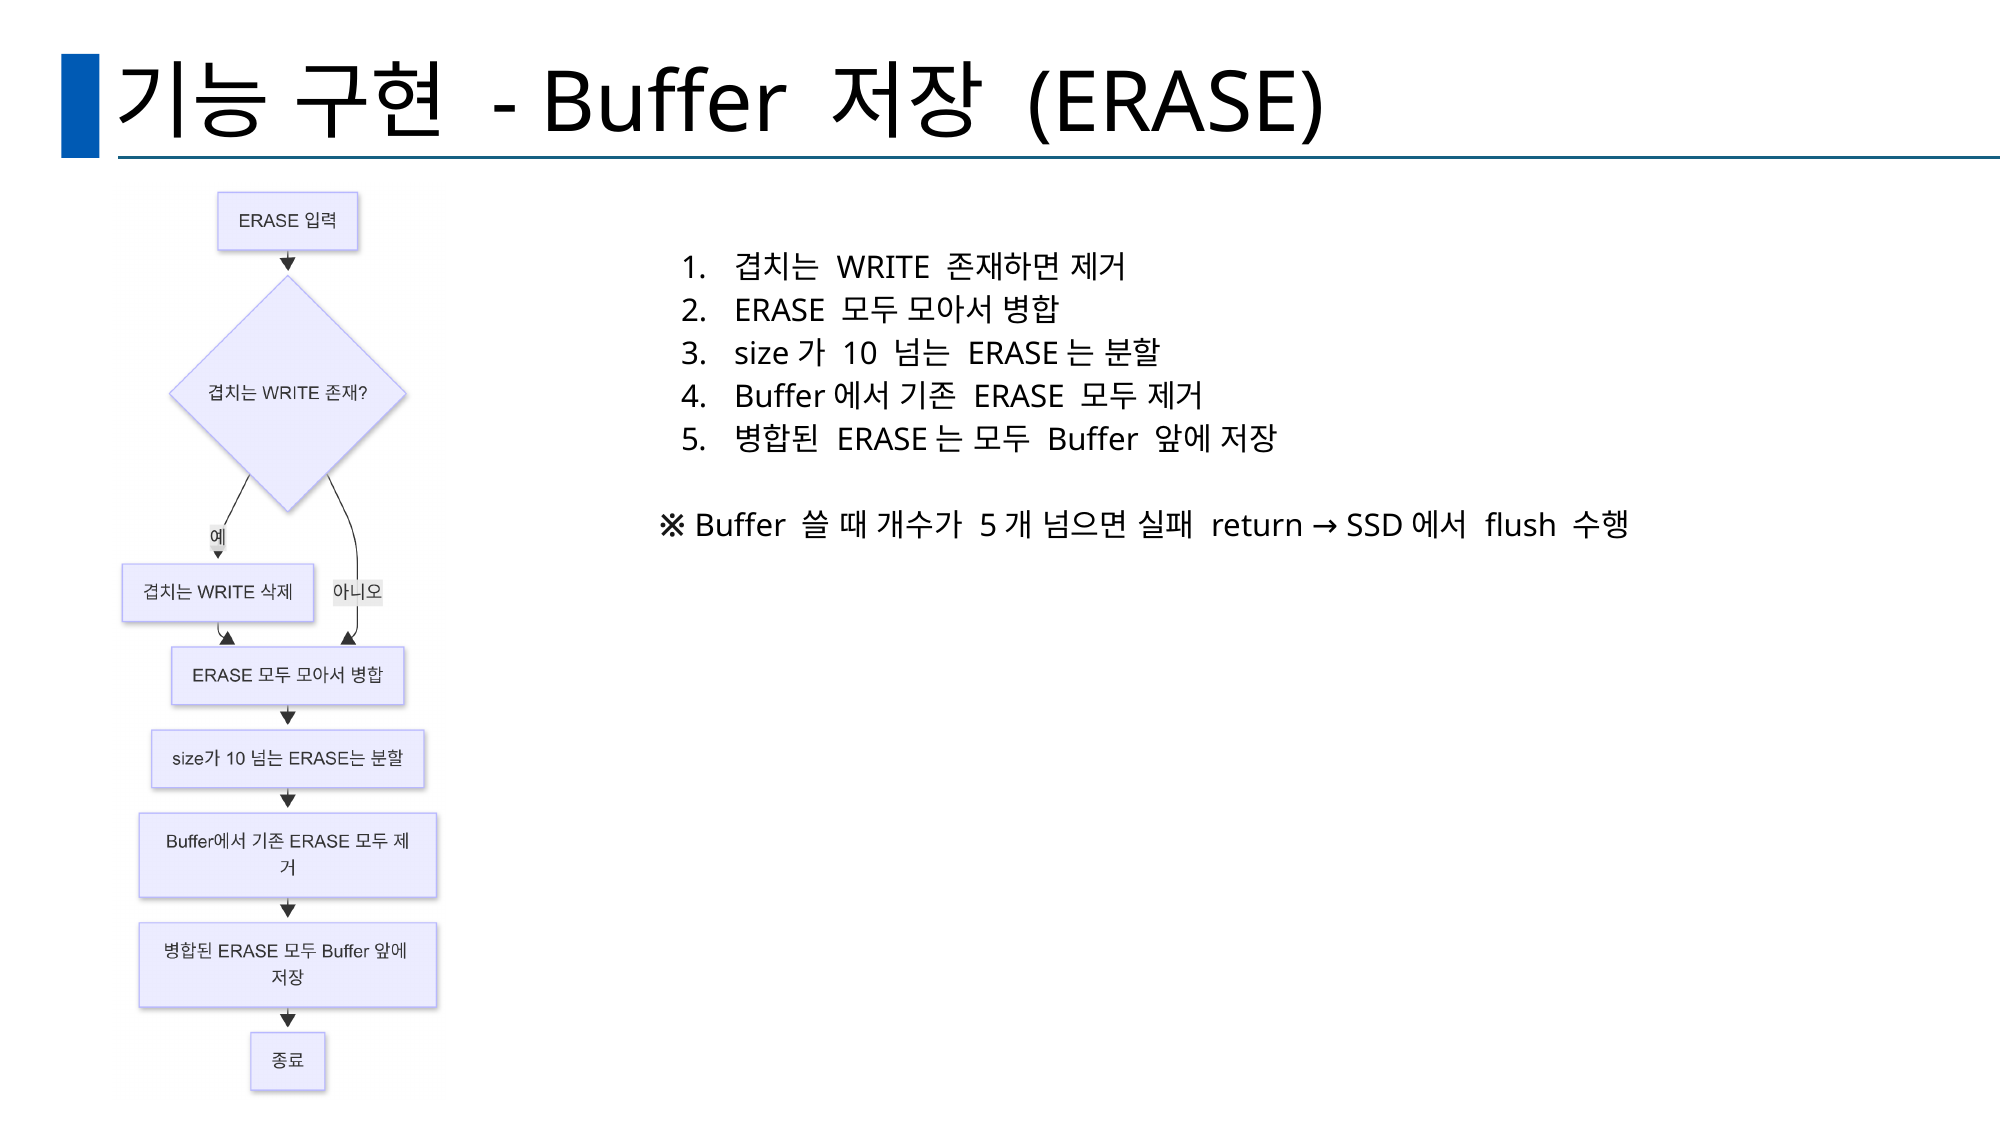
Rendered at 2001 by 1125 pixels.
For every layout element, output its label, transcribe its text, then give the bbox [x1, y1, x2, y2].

text_box 겹치는 WRITE 존재하면 제거 ERASE 모두 모아서 병합 size가 10 넘는 ERASE는 분할 Buffer에서 기존 ERASE 모두 제거 병합된 ERASE는 모두 Buffer 앞에 저장 ※ Buffer 쓸 때 개수가 5개 넘으면 실패 return → SSD에서 flush 수행 [644, 226, 1716, 554]
title 기능 구현 - Buffer 저장 (ERASE) [99, 50, 1825, 158]
picture [112, 182, 446, 1101]
